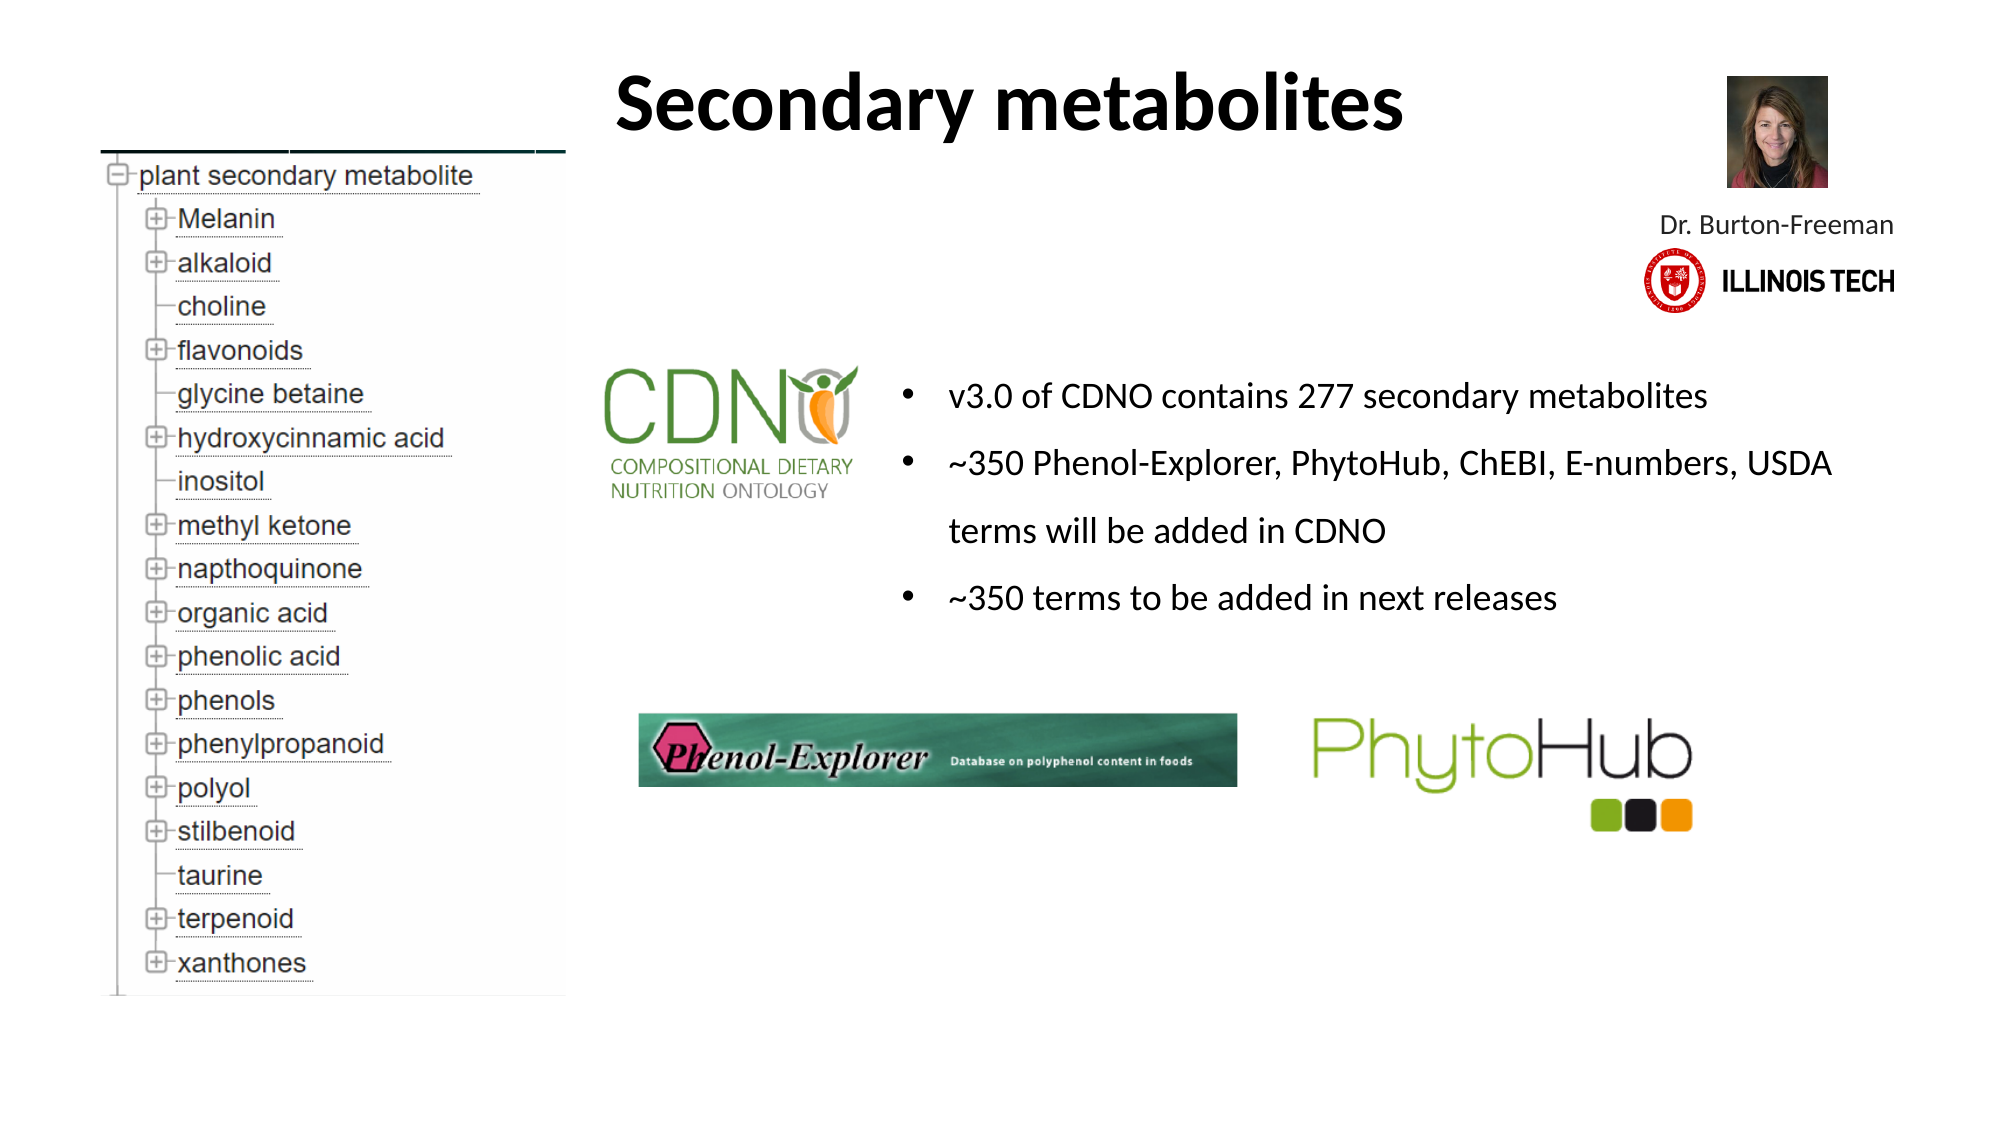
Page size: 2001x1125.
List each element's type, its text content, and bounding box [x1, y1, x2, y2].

picture [600, 358, 866, 510]
text_box Secondary metabolites [535, 39, 1486, 155]
text_box v3.0 of CDNO contains 277 secondary metabolites ~350 Phenol-Explorer, PhytoHub, ChEBI, E-numbers, USDA terms will be added in CDNO ~350 terms to be added in next releases [886, 340, 1917, 694]
picture [638, 712, 1238, 789]
picture [100, 149, 566, 996]
picture [1727, 76, 1828, 188]
text_box Dr. Burton-Freeman [1644, 197, 1910, 248]
picture [1310, 712, 1701, 840]
picture [1644, 248, 1894, 313]
